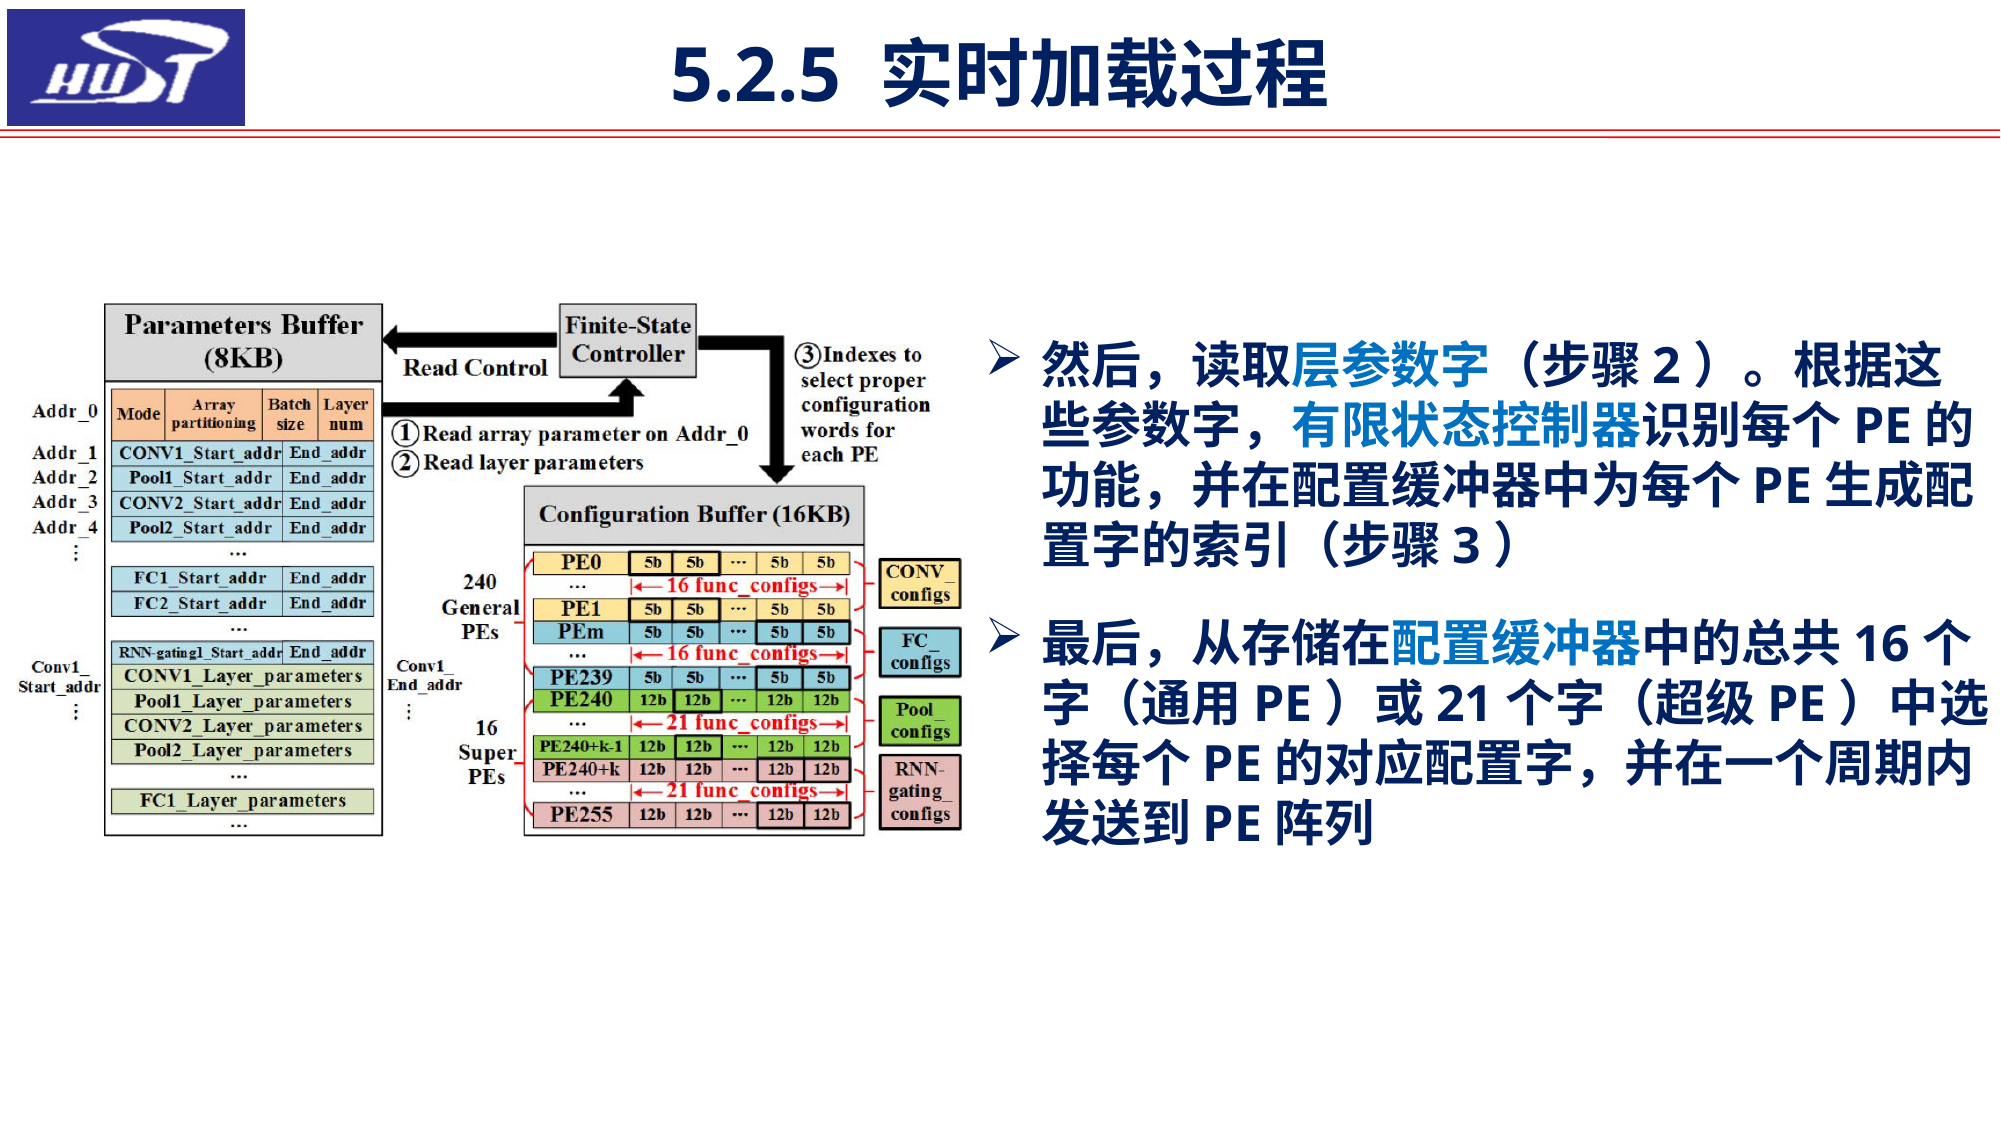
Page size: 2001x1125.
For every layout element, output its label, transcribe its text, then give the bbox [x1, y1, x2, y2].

picture [14, 292, 971, 837]
text_box 然后，读取层参数字（步骤2）。根据这些参数字，有限状态控制器识别每个PE的功能，并在配置缓冲器中为每个PE生成配置字的索引（步骤3） 最后，从存储在配置缓冲器中的总共16个字（通用PE）或21个字（超级PE）中选择每个PE的对应配置字，并在一个周期内发送到PE阵列 [969, 326, 2000, 859]
picture [7, 9, 245, 19]
text_box 5.2.5 实时加载过程 [0, 19, 2000, 124]
